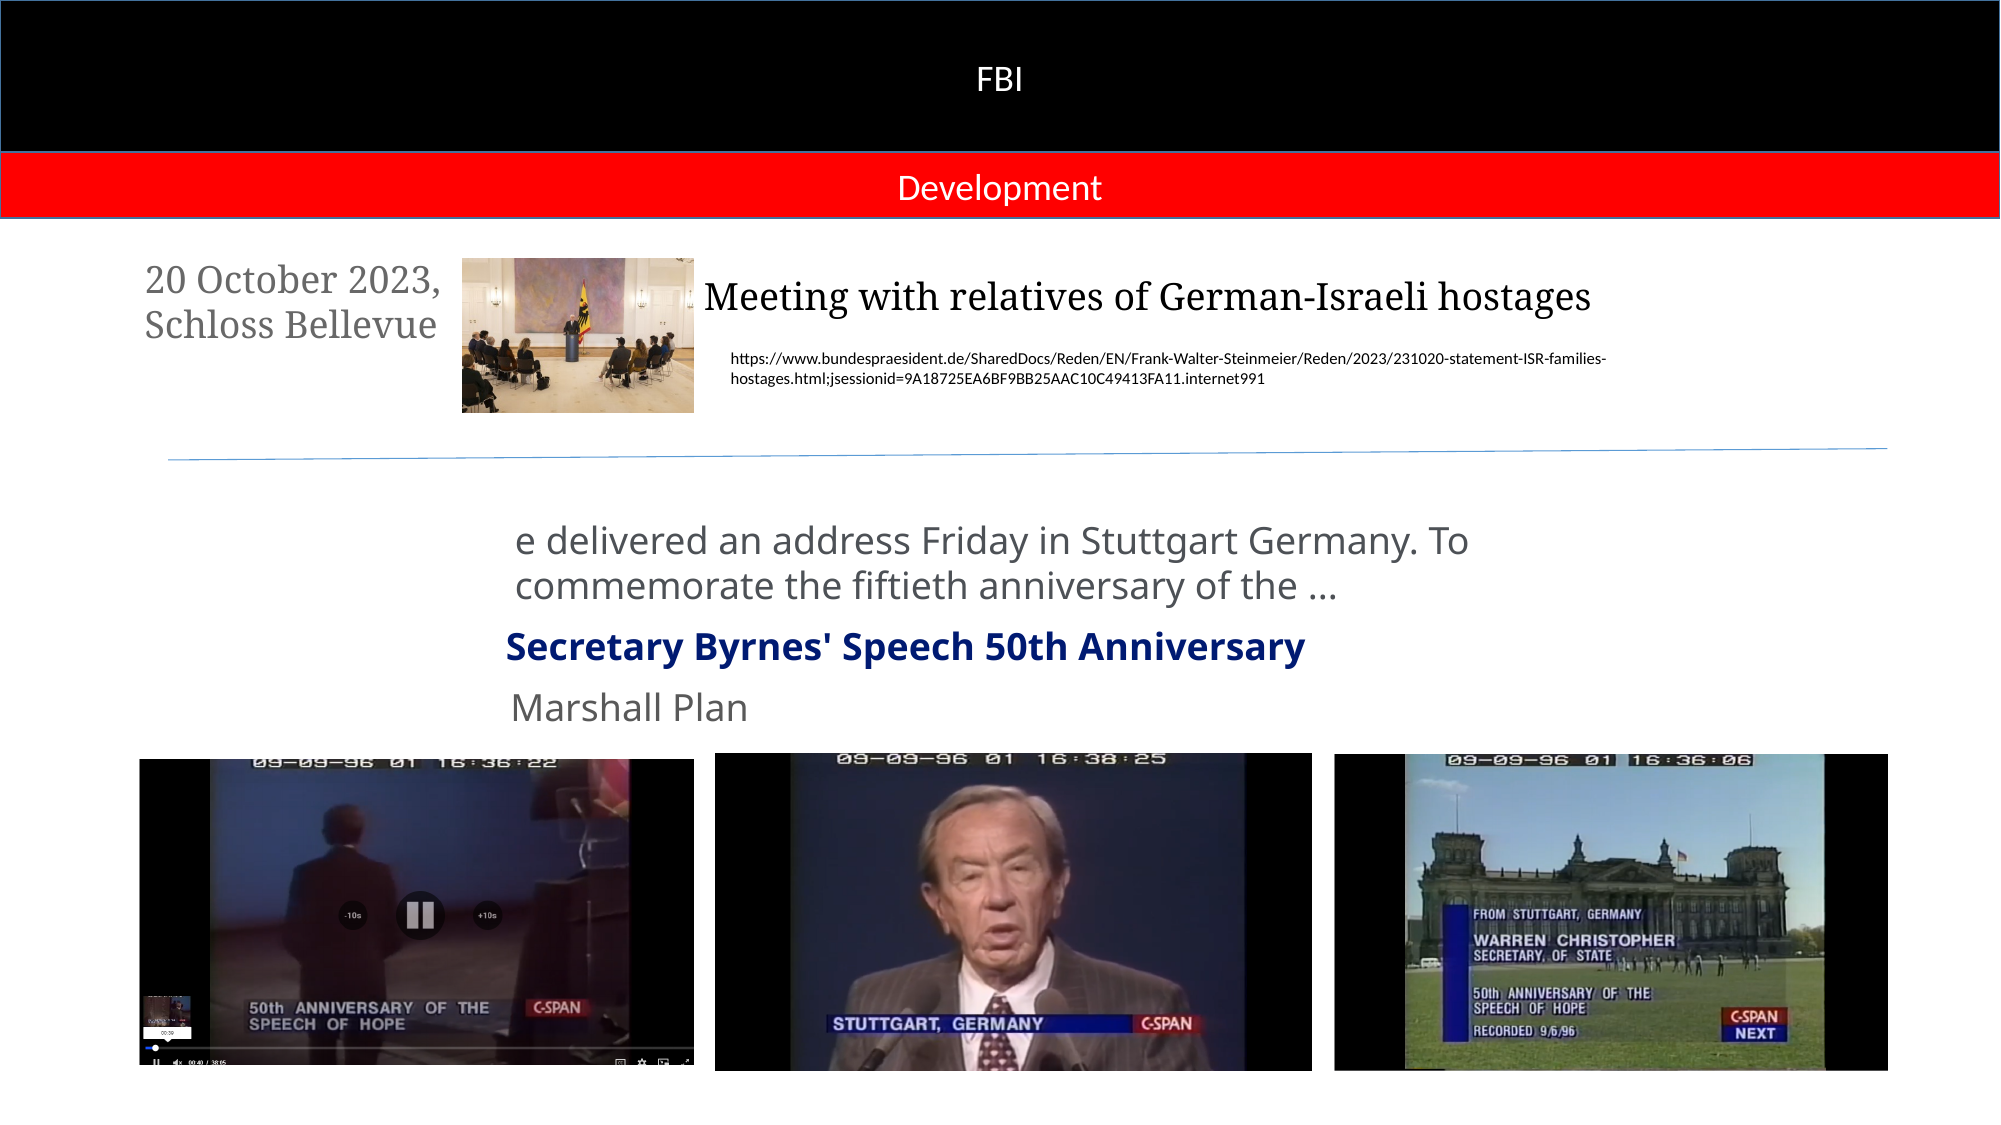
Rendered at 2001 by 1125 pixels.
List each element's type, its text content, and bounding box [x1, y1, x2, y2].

text_box Development [0, 151, 2000, 219]
picture [1334, 753, 1888, 1071]
text_box FBI [0, 0, 2000, 151]
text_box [168, 448, 1888, 460]
text_box Secretary Byrnes' Speech 50th Anniversary [490, 615, 1321, 676]
text_box https://www.bundespraesident.de/SharedDocs/Reden/EN/Frank-Walter-Steinmeier/Reden/2023/231020-statement-ISR-families-hostages.html;jsessionid=9A18725EA6BF9BB25AAC10C49413FA11.internet991 [715, 340, 1716, 395]
text_box e delivered an address Friday in Stuttgart Germany. To commemorate the fiftieth anniversary of the ... [500, 509, 1500, 615]
text_box 20 October 2023, Schloss Bellevue [129, 248, 1130, 354]
text_box Meeting with relatives of German-Israeli hostages [694, 265, 1608, 326]
text_box Marshall Plan [495, 676, 764, 737]
picture [715, 753, 1312, 1071]
picture [462, 258, 694, 413]
picture [139, 759, 694, 1065]
